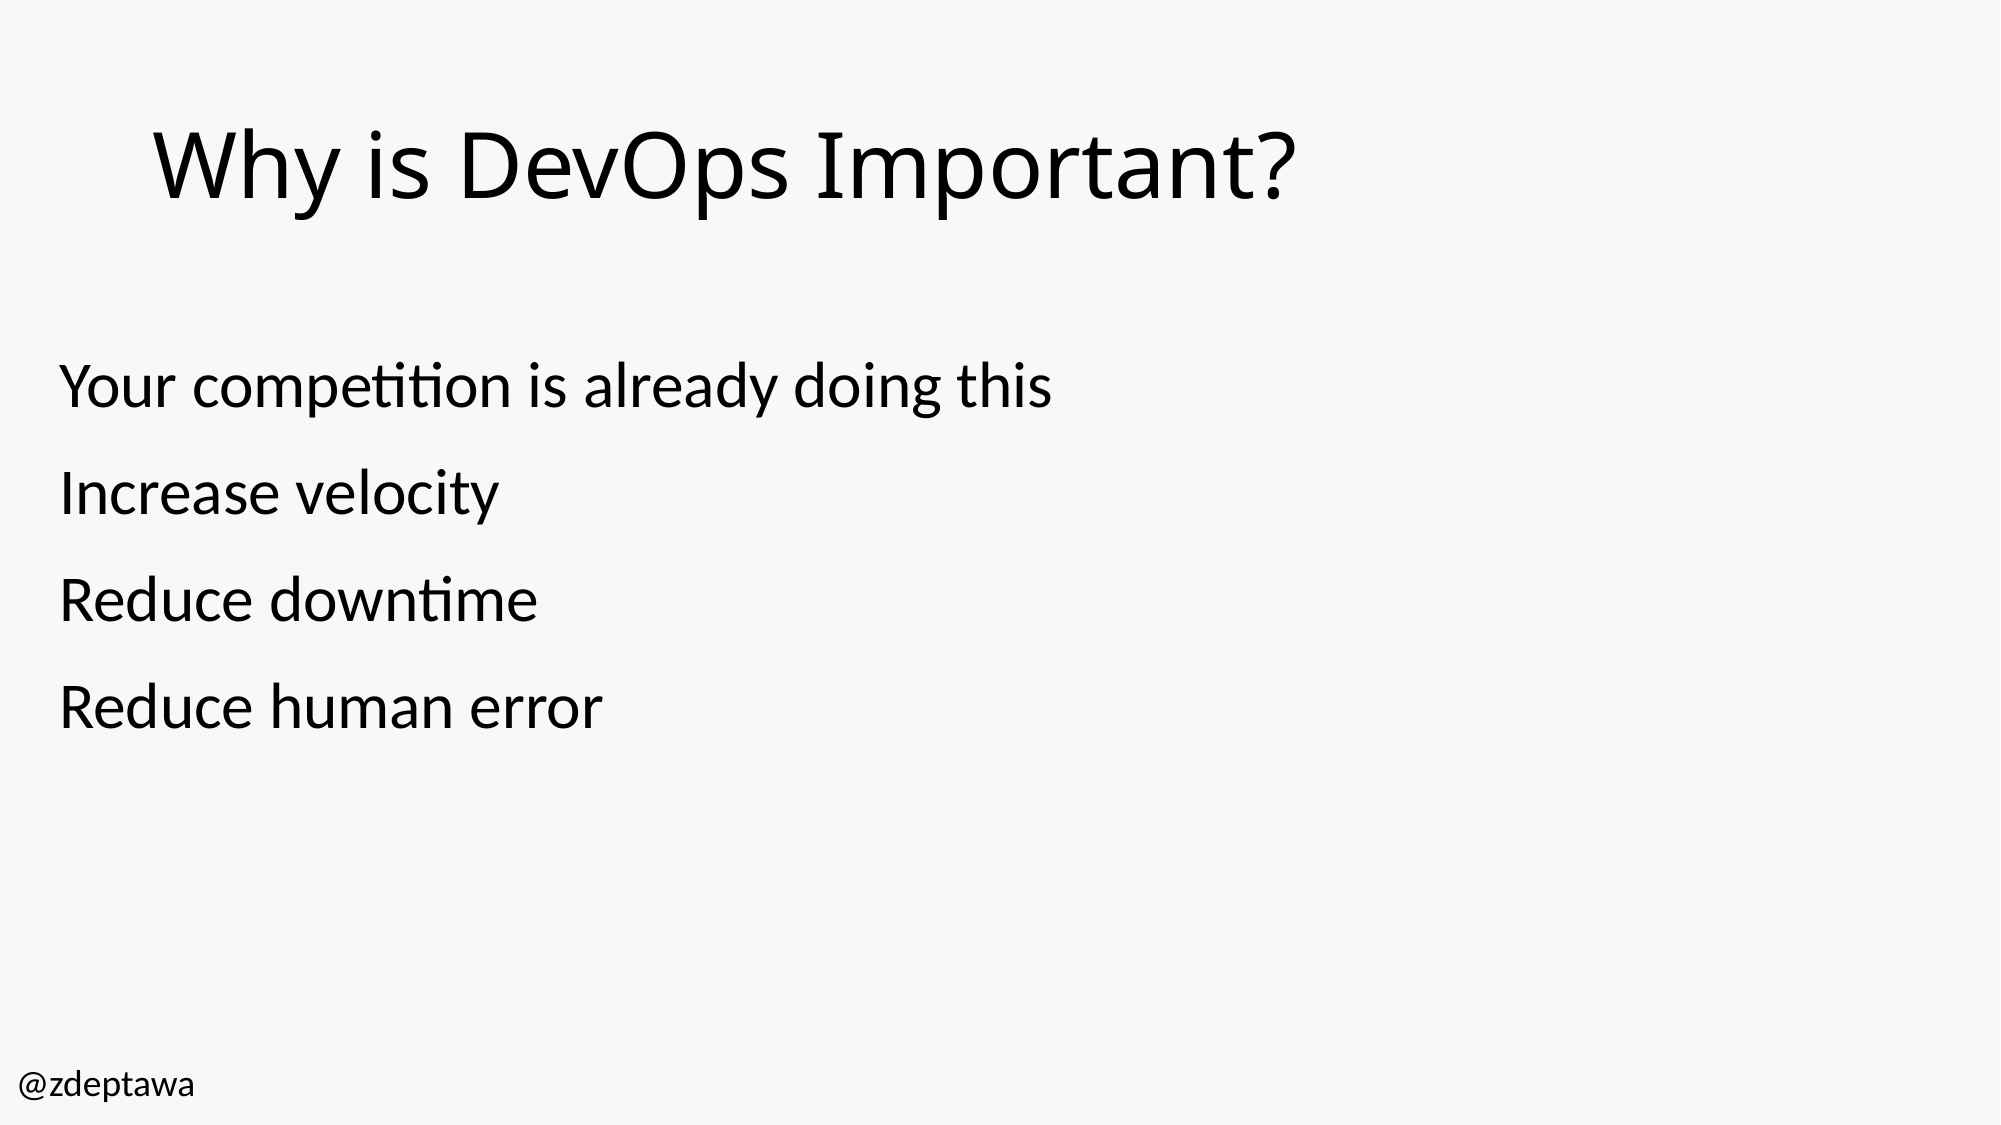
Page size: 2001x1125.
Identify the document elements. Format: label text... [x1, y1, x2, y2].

text_box @zdeptawa [1, 1051, 211, 1112]
title Why is DevOps Important? [137, 59, 1863, 278]
list Your competition is already doing this Increase velocity Reduce downtime Reduce human error [44, 227, 1957, 751]
